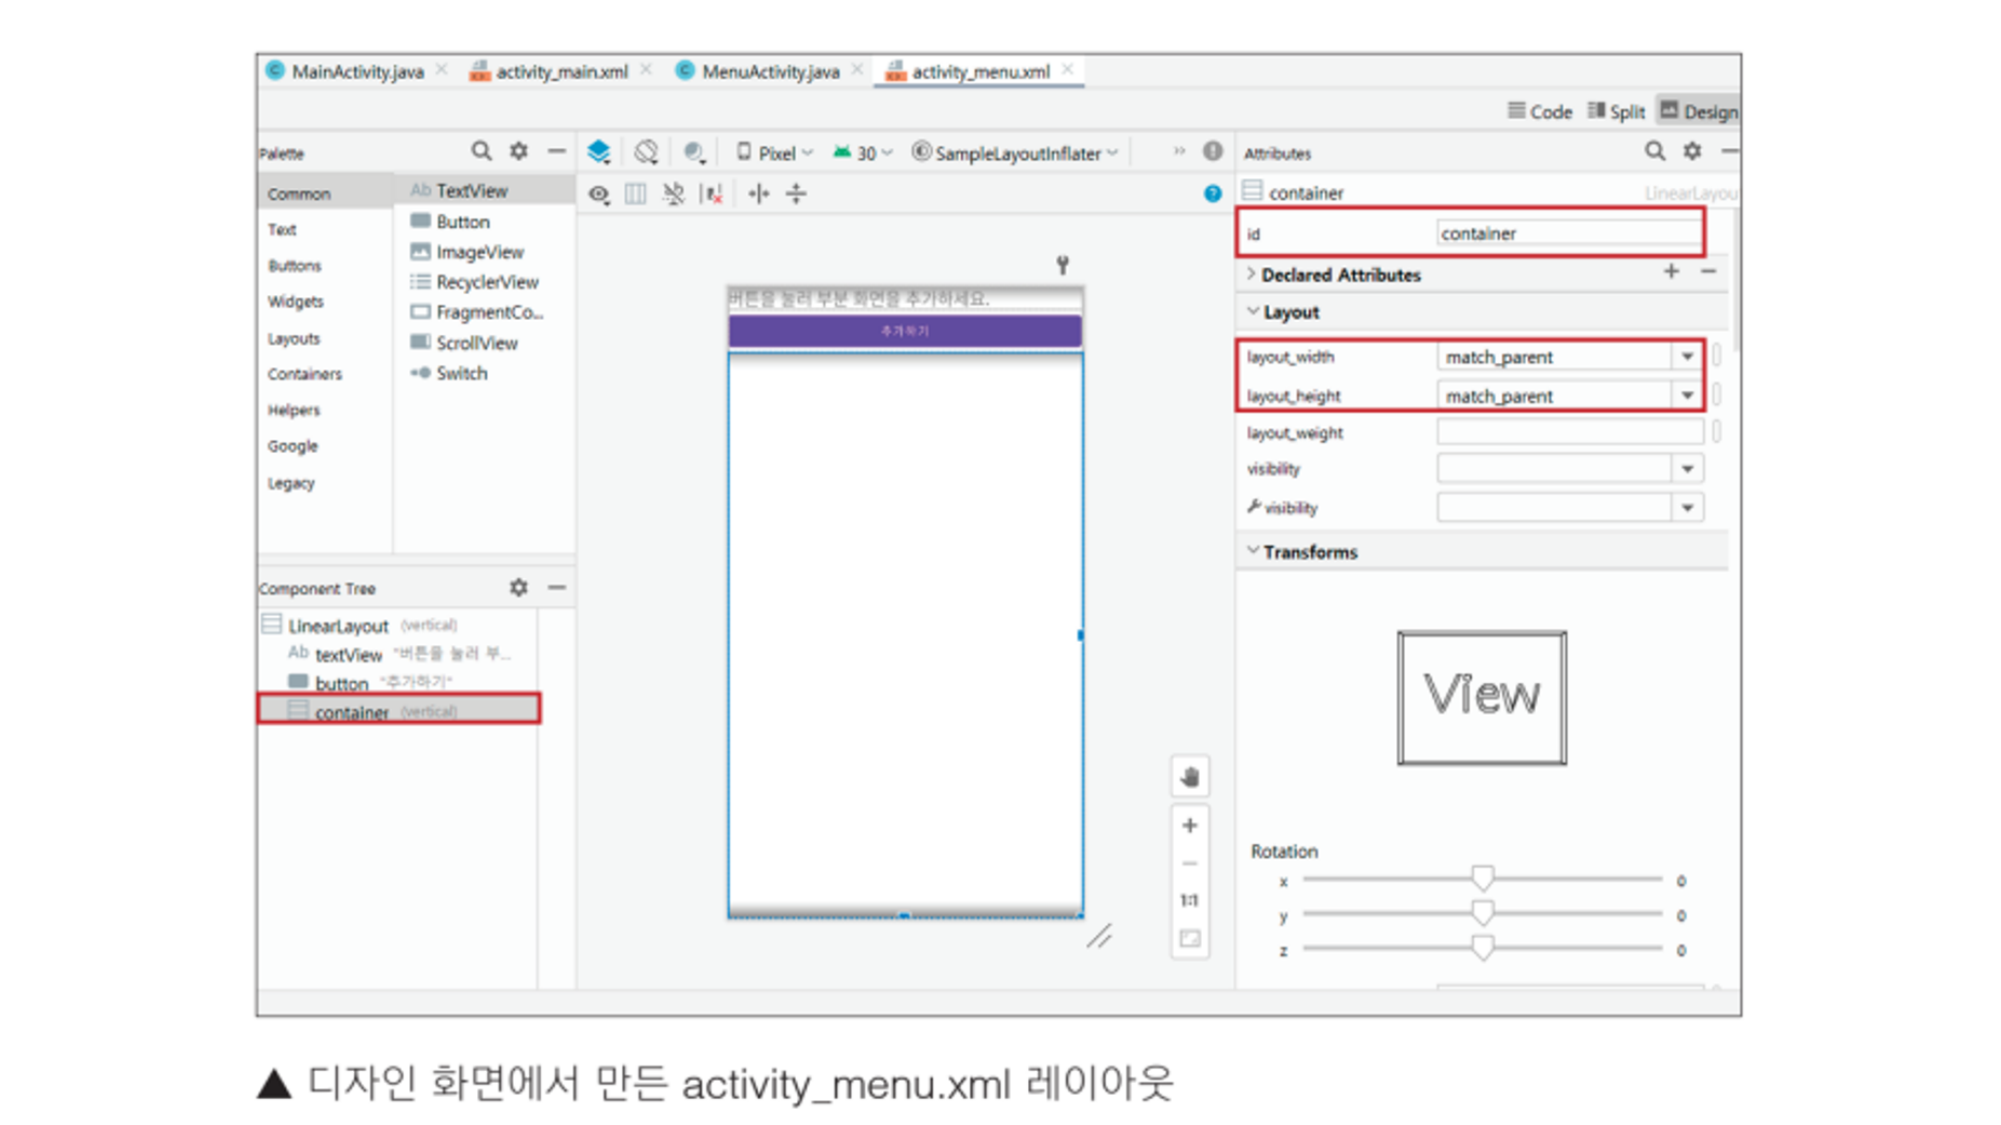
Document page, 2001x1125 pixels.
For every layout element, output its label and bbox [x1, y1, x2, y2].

picture [231, 0, 1769, 1125]
